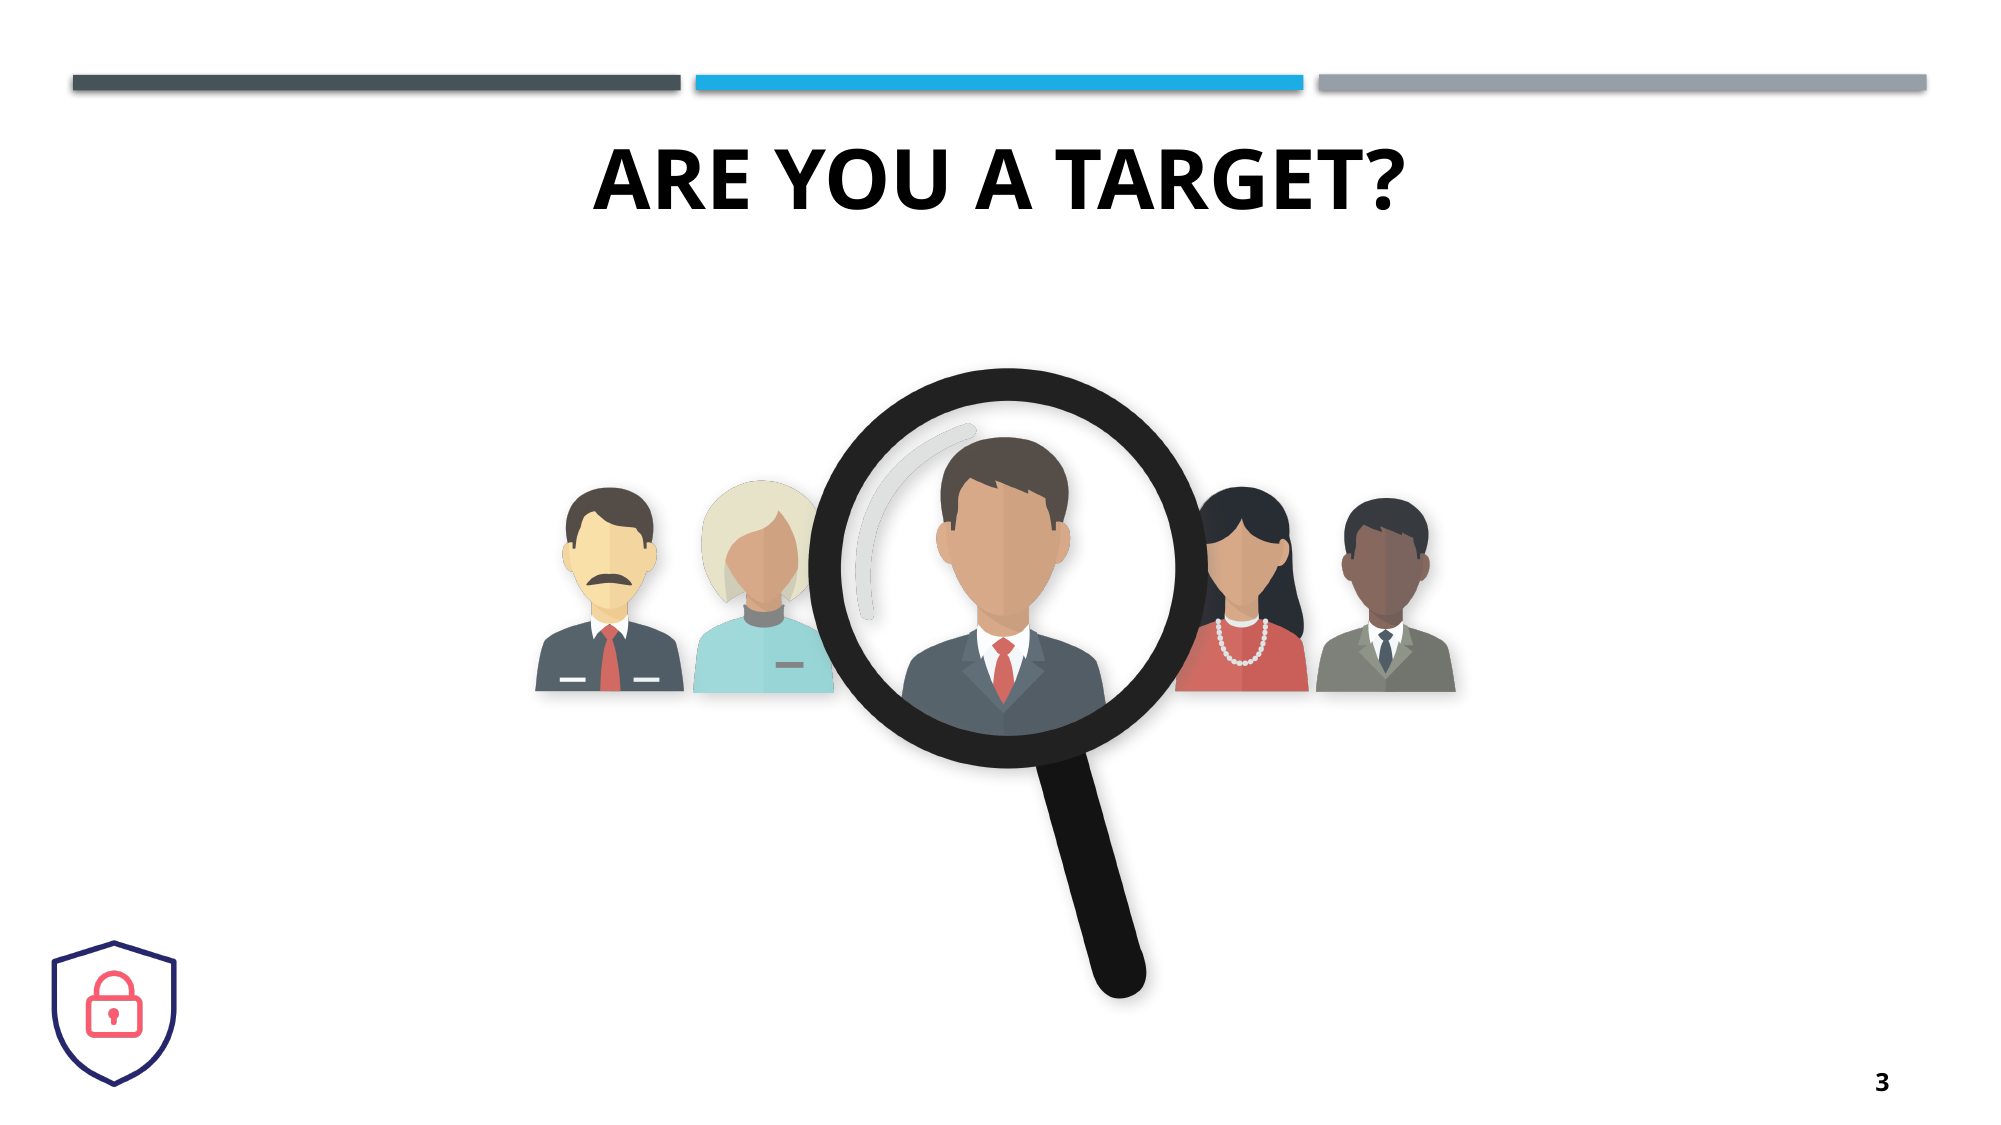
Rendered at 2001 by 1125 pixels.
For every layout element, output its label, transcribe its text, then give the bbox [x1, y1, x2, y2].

title Are You a Target? [95, 115, 1905, 234]
picture [12, 913, 214, 1115]
picture [516, 350, 1484, 1027]
slide_number 3 [1732, 1053, 1905, 1114]
